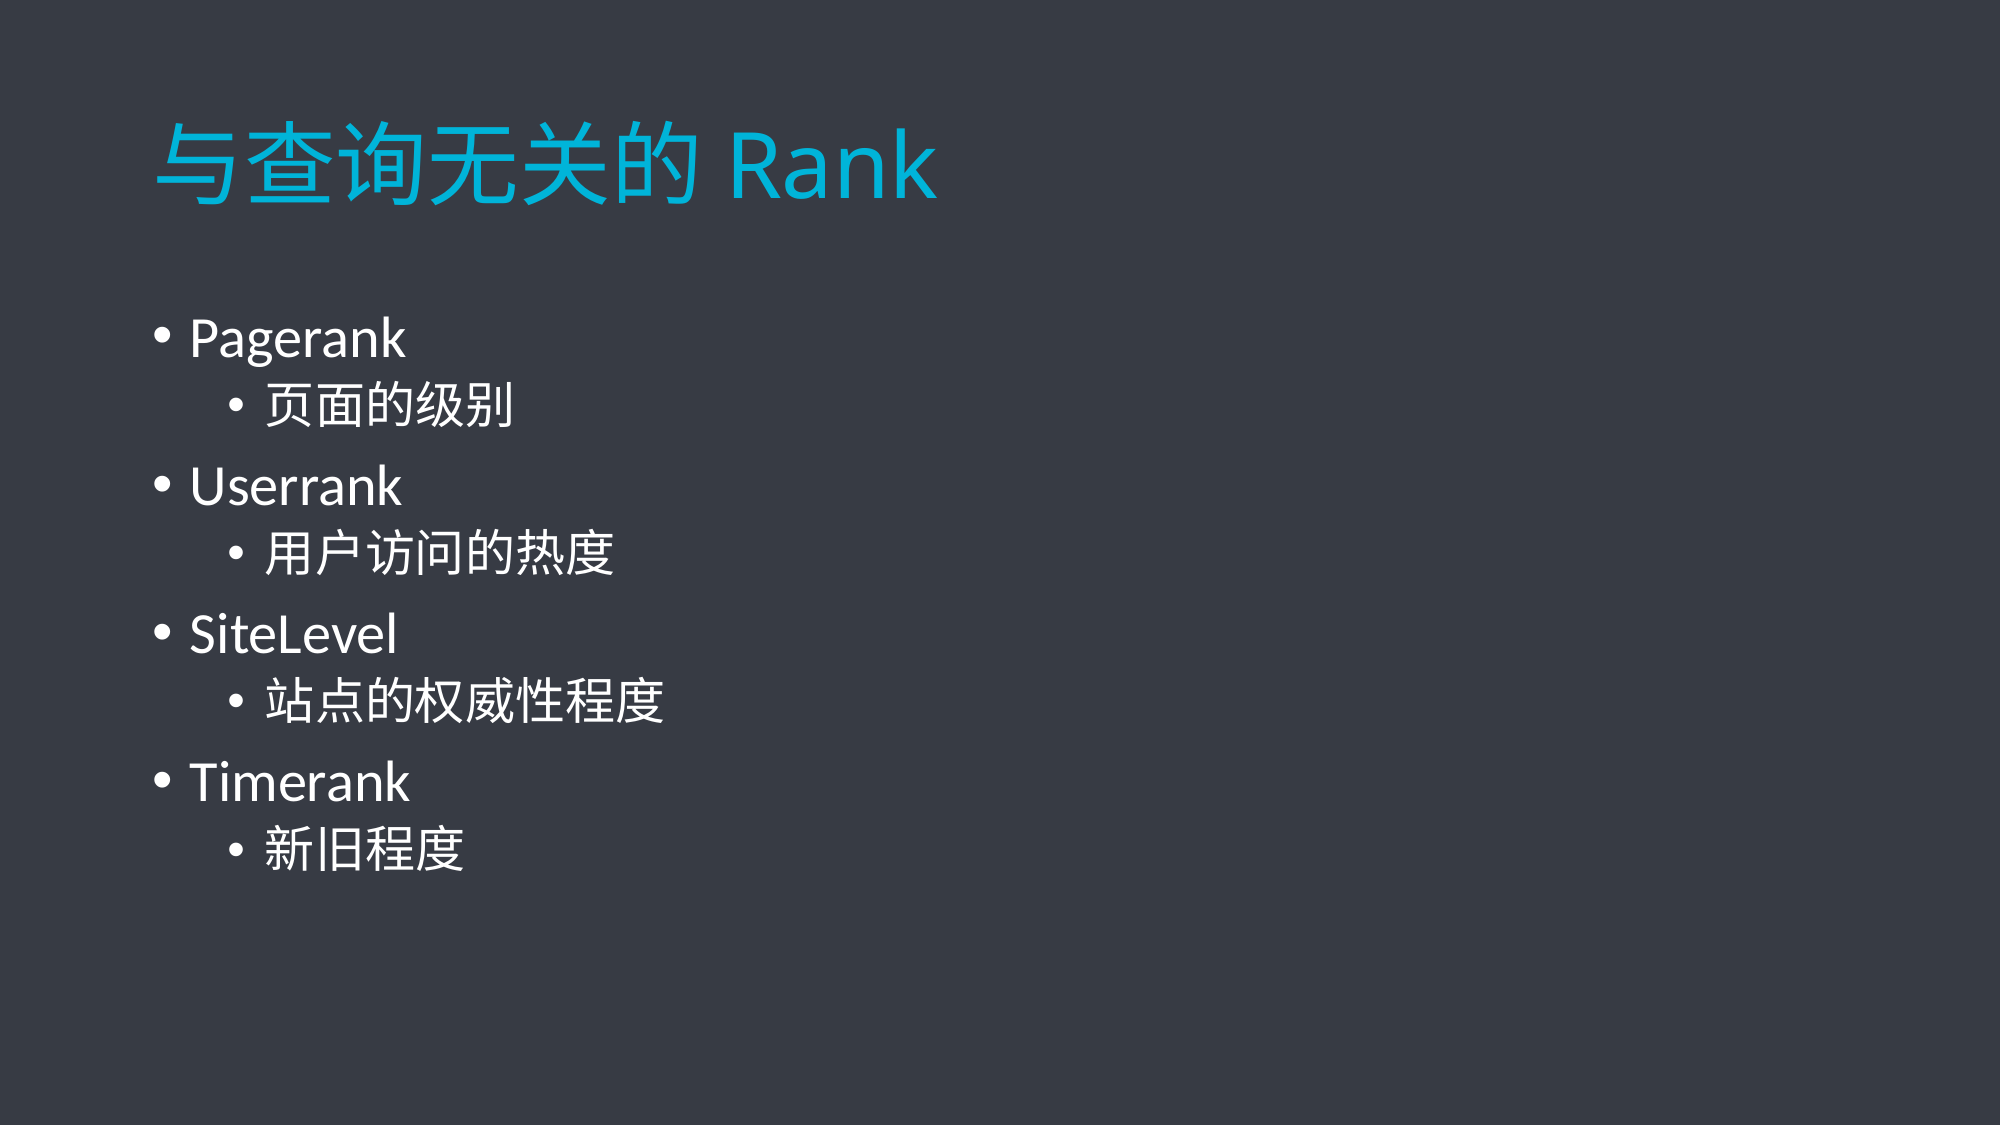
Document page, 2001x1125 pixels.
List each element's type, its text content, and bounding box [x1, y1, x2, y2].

title 与查询无关的Rank [137, 59, 1863, 278]
list Pagerank 页面的级别 Userrank 用户访问的热度 SiteLevel 站点的权威性程度 Timerank 新旧程度 [137, 299, 1863, 1014]
